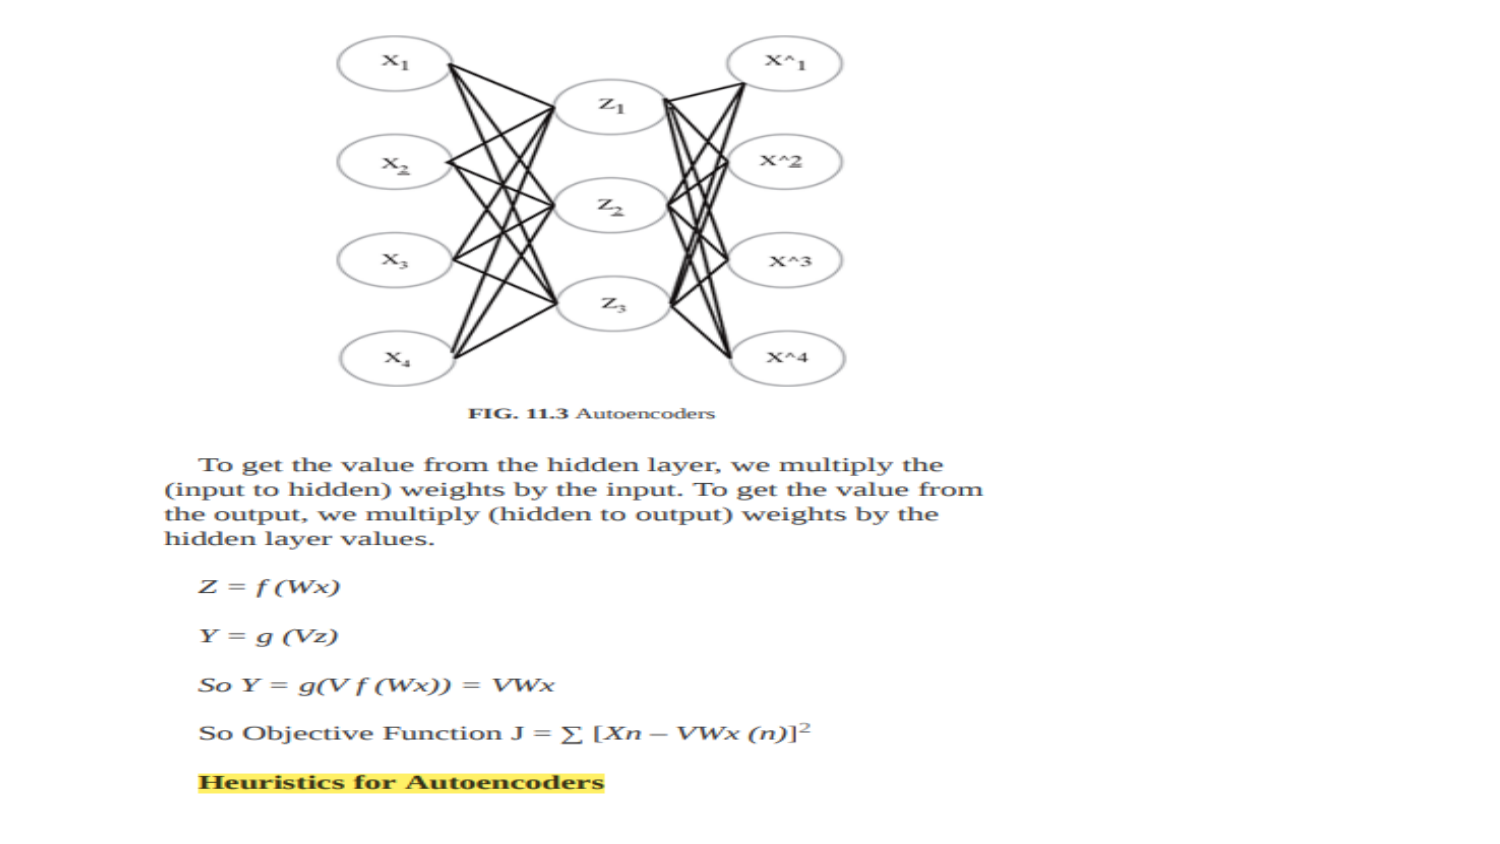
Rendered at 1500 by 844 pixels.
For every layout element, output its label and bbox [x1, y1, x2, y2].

picture [162, 6, 1024, 844]
